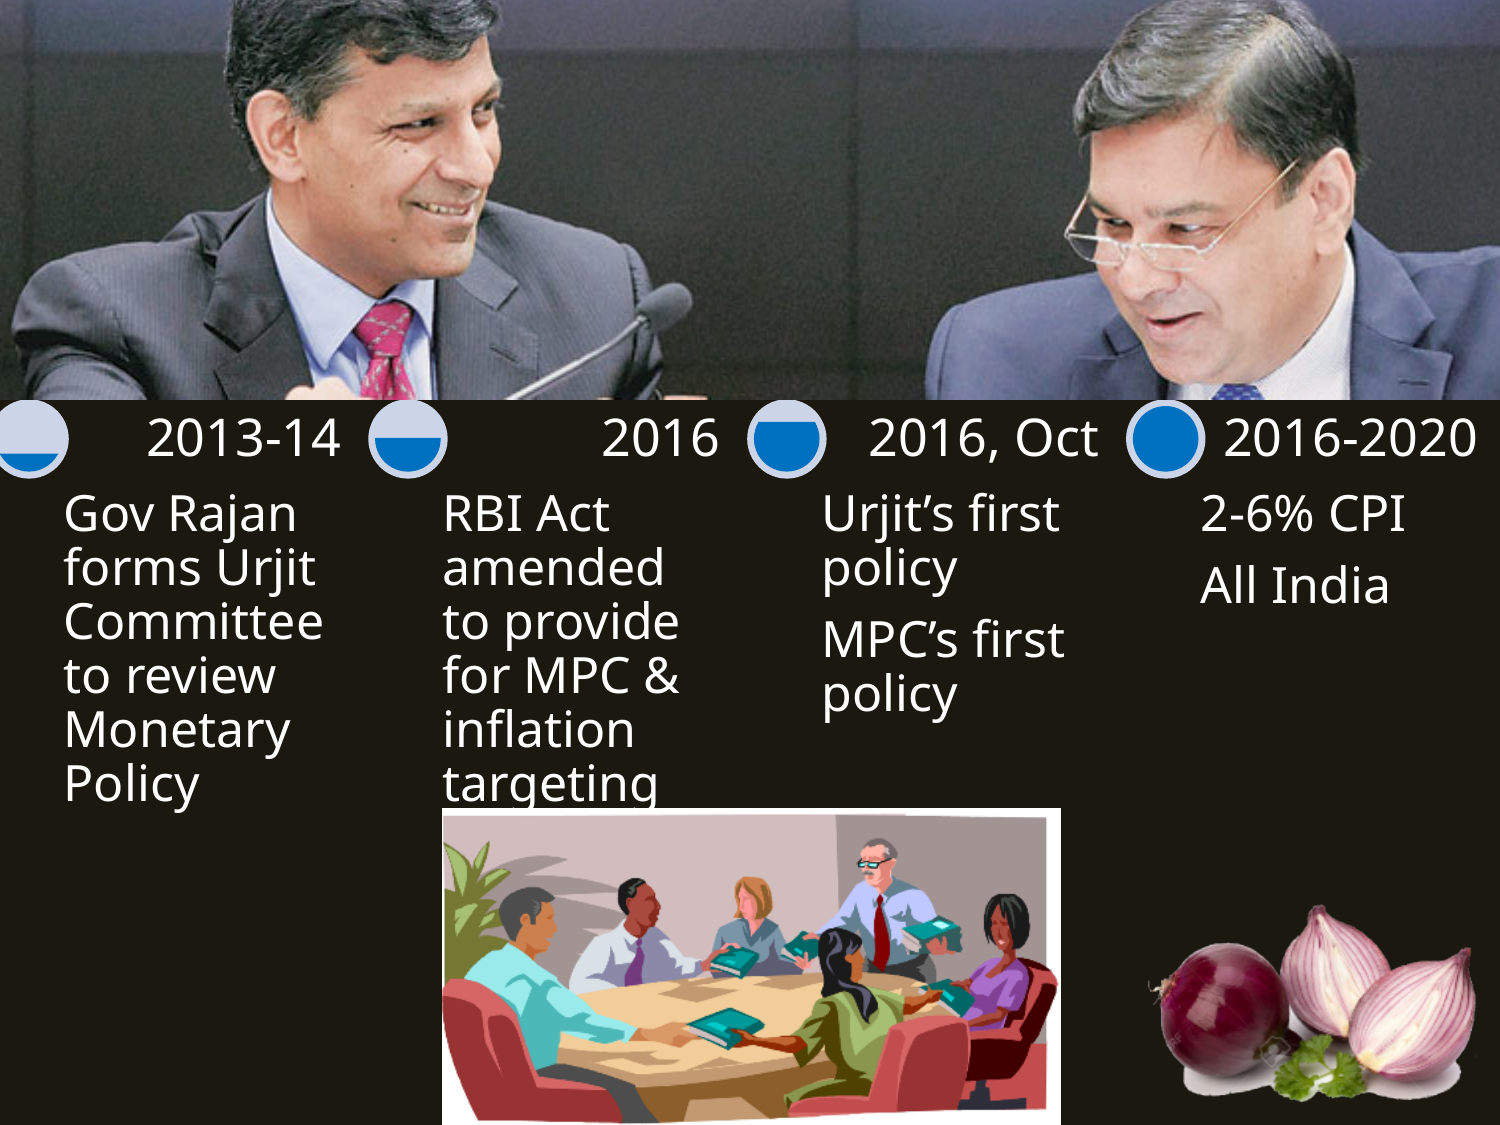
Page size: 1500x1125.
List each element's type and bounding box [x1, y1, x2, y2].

picture [442, 808, 1061, 1125]
picture [1136, 863, 1500, 1113]
list [0, 400, 1489, 1125]
picture [0, 0, 1500, 400]
